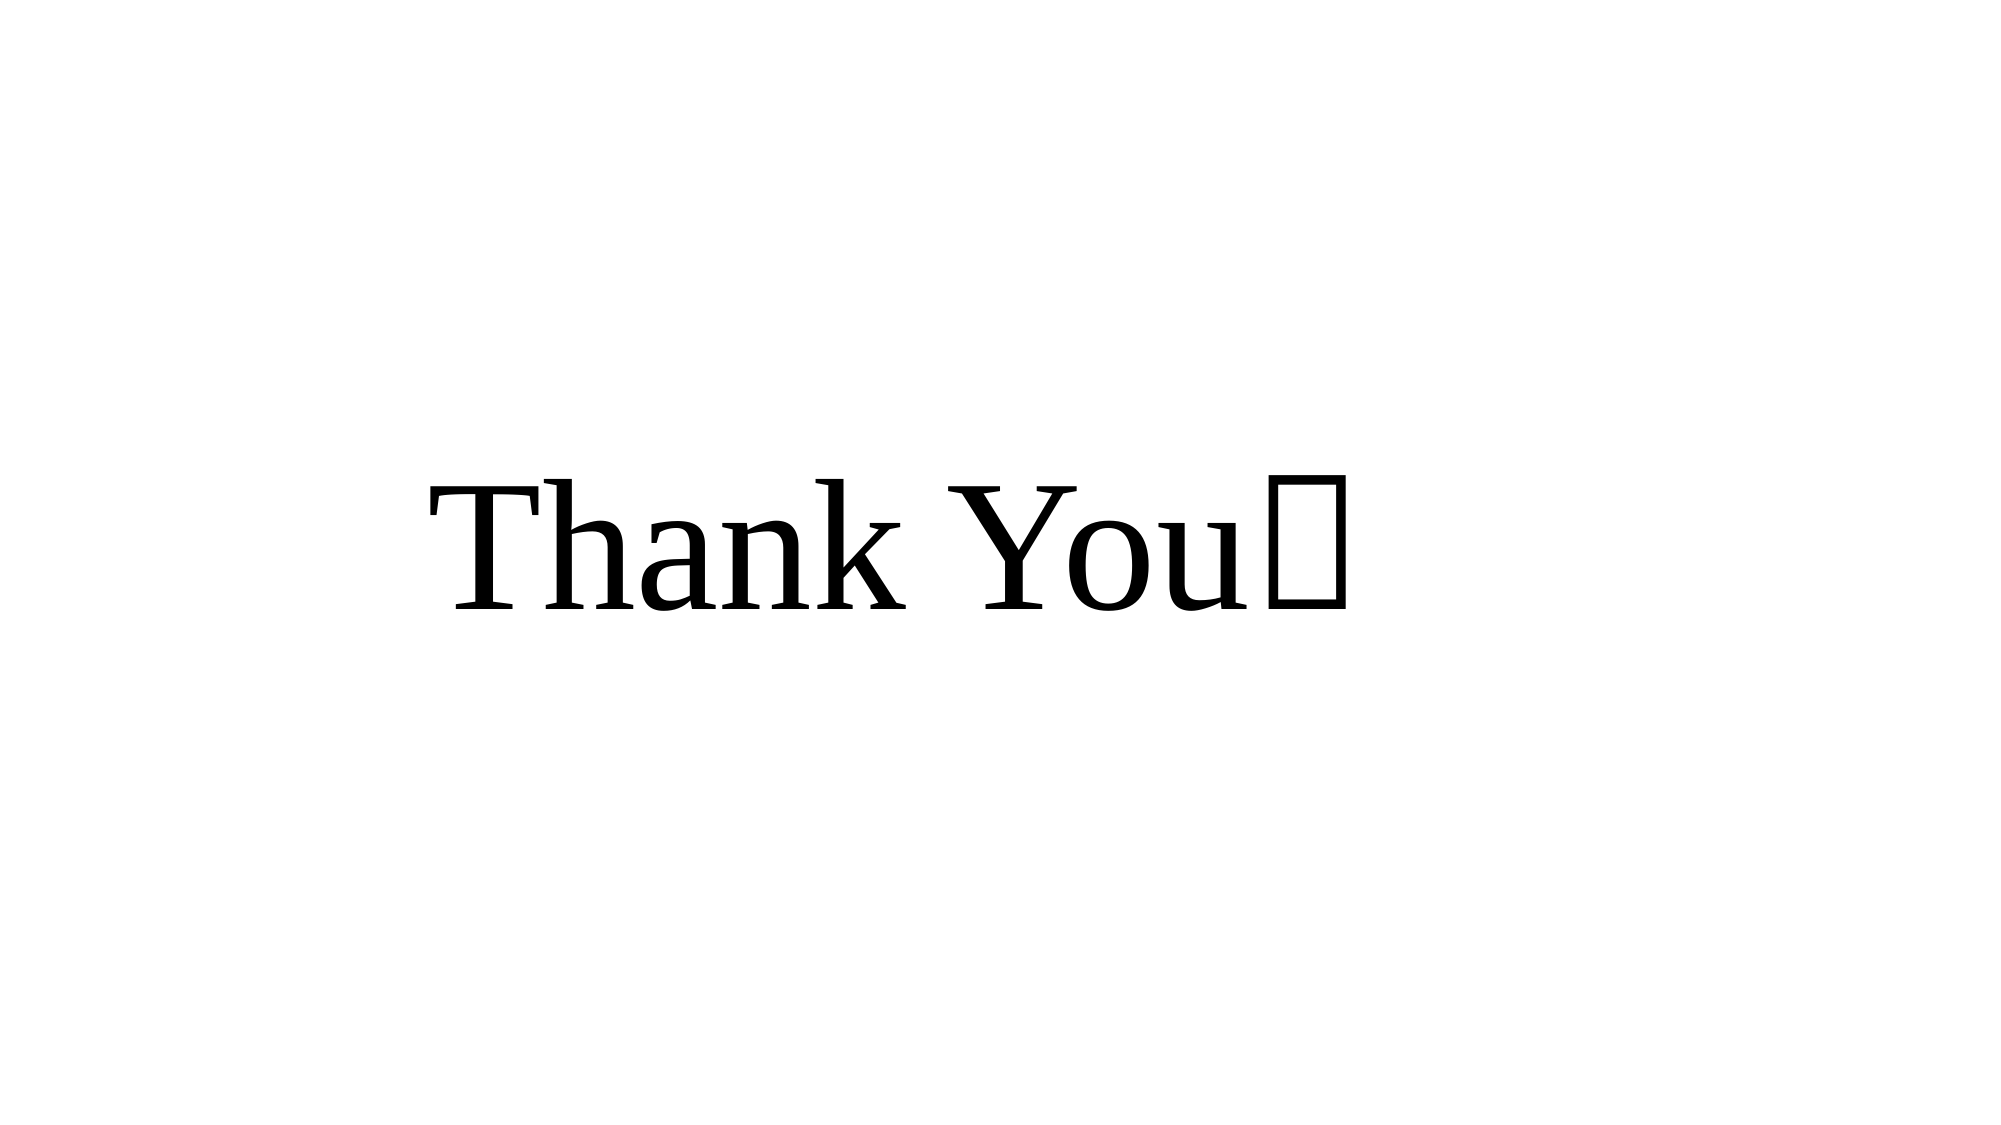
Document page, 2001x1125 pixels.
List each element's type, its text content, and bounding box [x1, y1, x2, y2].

list Thank You [412, 440, 2000, 1125]
